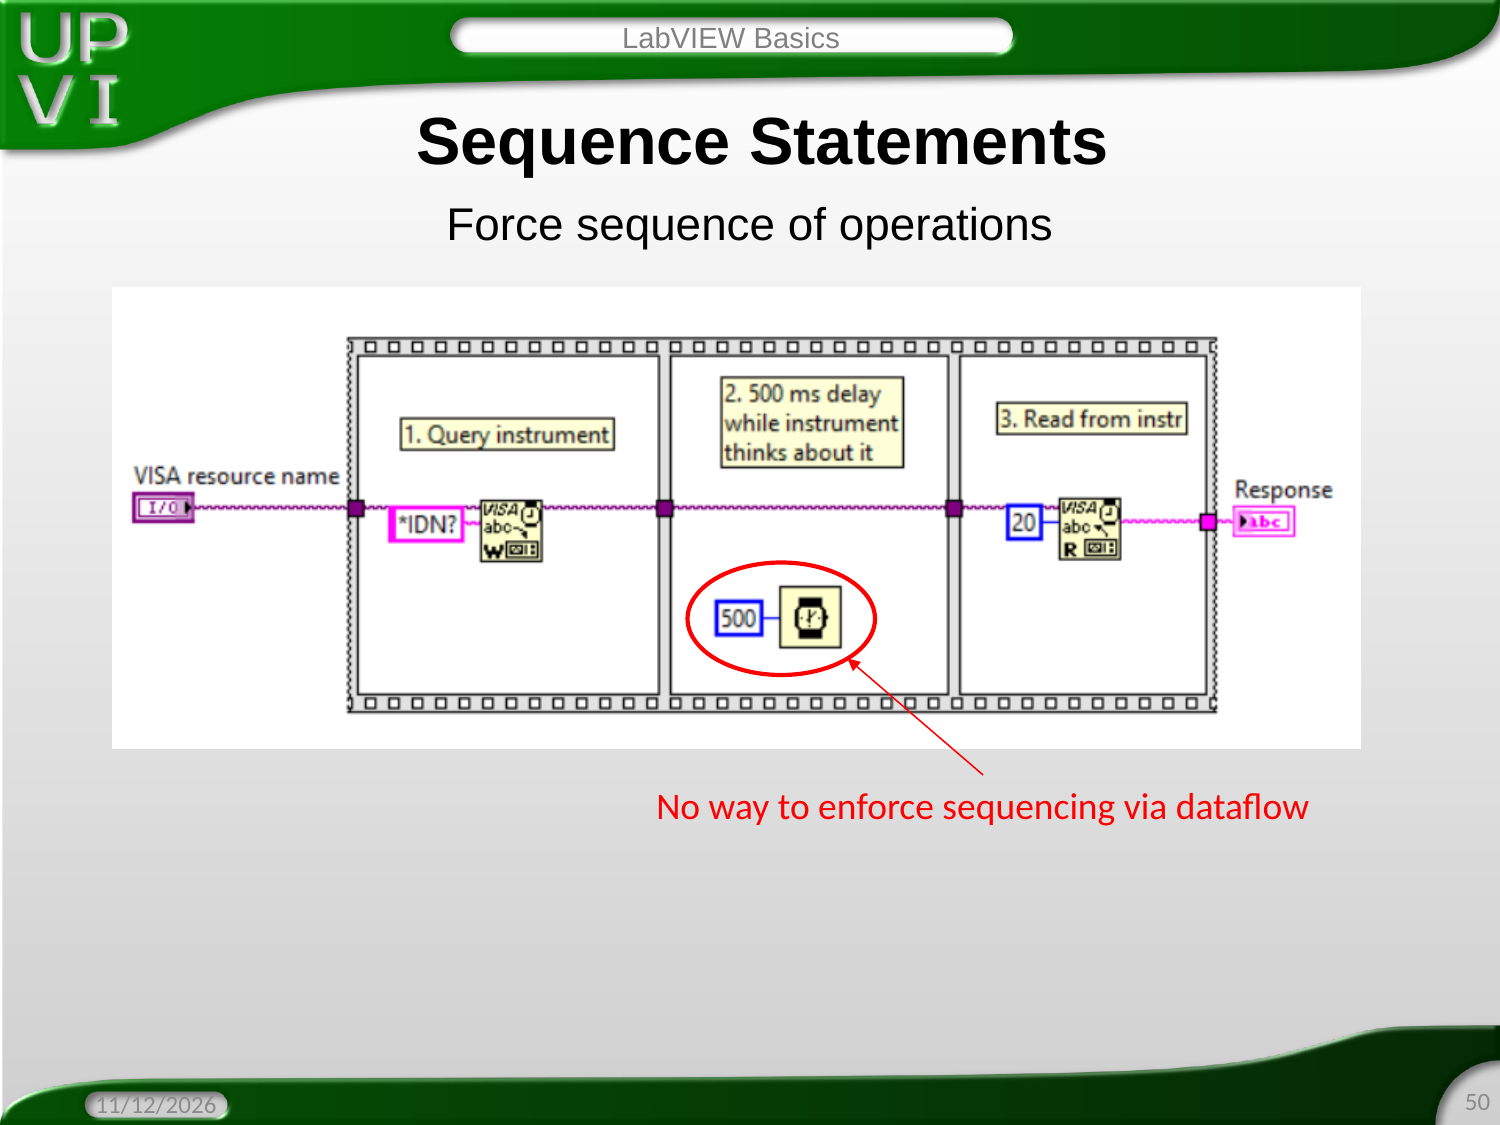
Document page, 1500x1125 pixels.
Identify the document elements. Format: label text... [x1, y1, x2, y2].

list Force sequence of operations [37, 187, 1463, 1005]
picture [0, 0, 1500, 1125]
footer LabVIEW Basics [450, 6, 1013, 67]
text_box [856, 648, 974, 785]
title Sequence Statements [87, 87, 1438, 187]
text_box No way to enforce sequencing via dataflow [641, 774, 1325, 835]
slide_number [75, 1073, 238, 1125]
slide_number 50 [1155, 1069, 1500, 1125]
